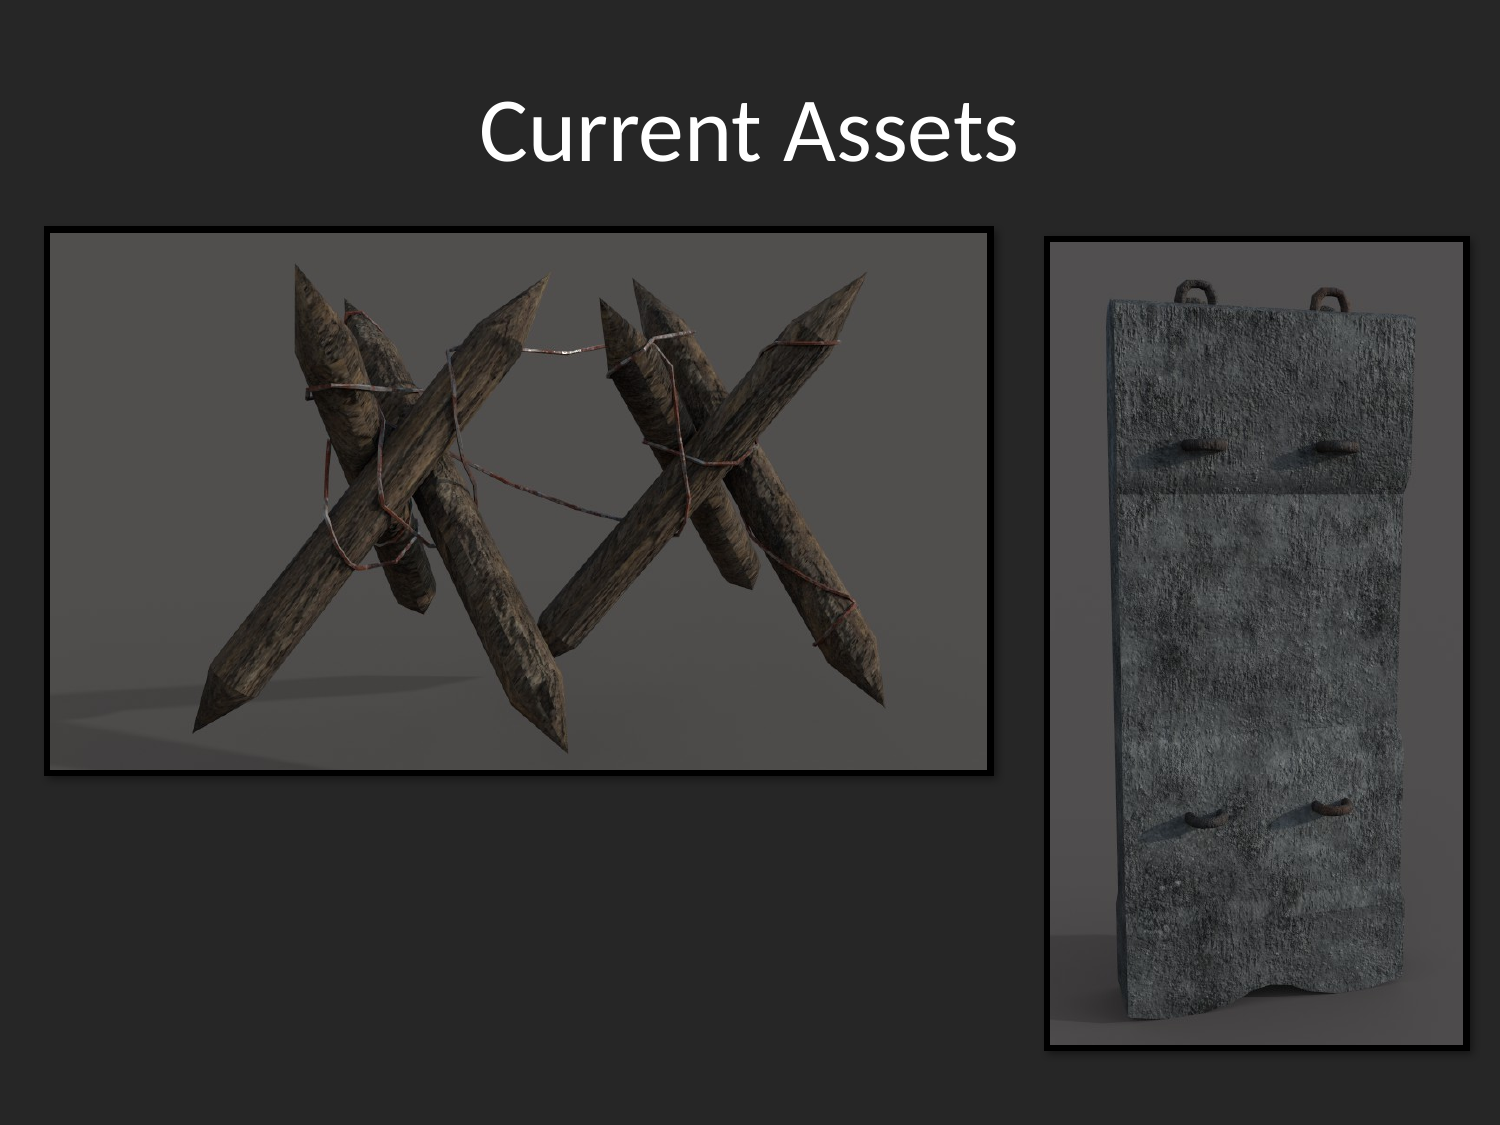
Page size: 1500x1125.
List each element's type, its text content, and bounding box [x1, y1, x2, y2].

title Current Assets [75, 45, 1425, 233]
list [49, 232, 988, 771]
picture [1049, 241, 1464, 1046]
